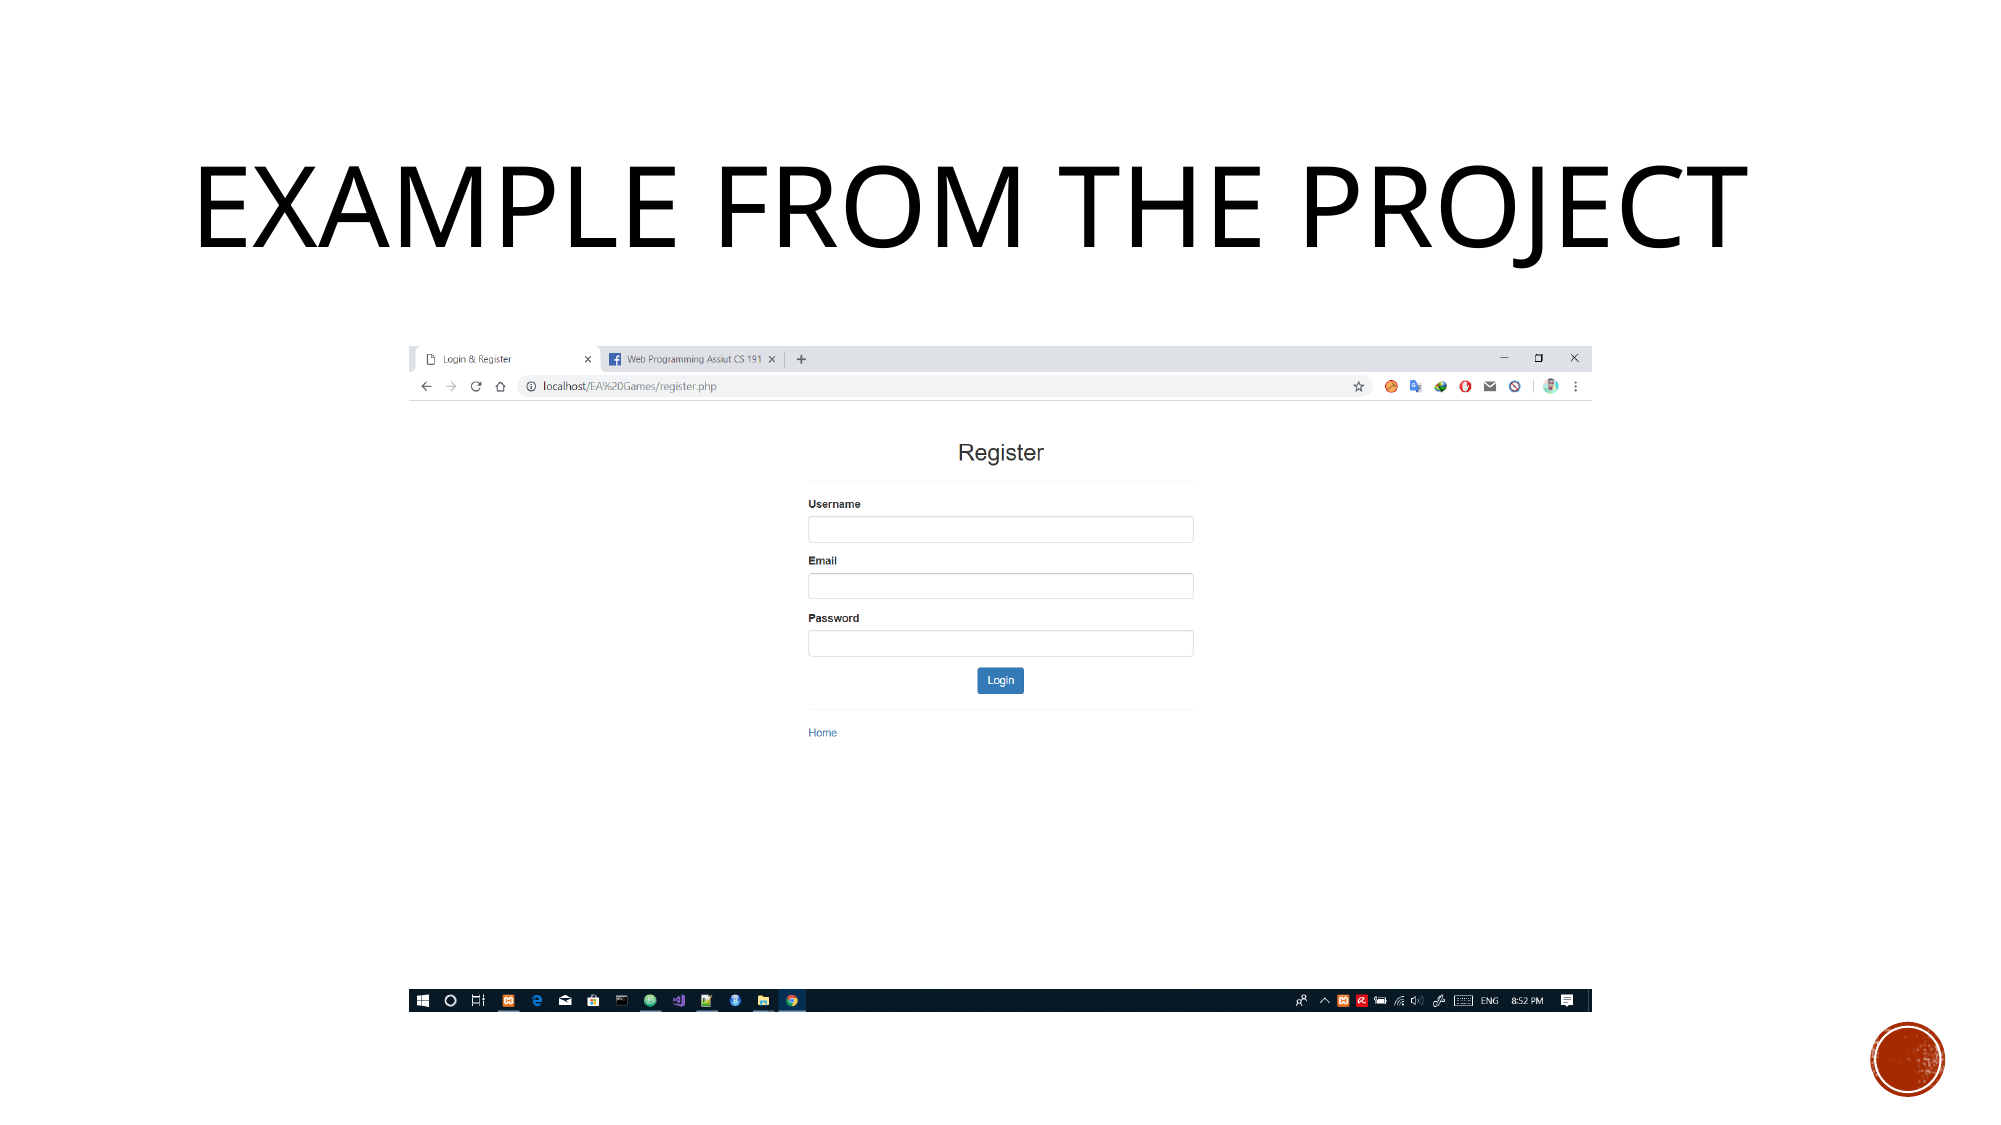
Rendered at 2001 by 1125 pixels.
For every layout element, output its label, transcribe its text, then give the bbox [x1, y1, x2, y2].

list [413, 349, 1589, 1008]
title Example from the project [175, 79, 1826, 344]
